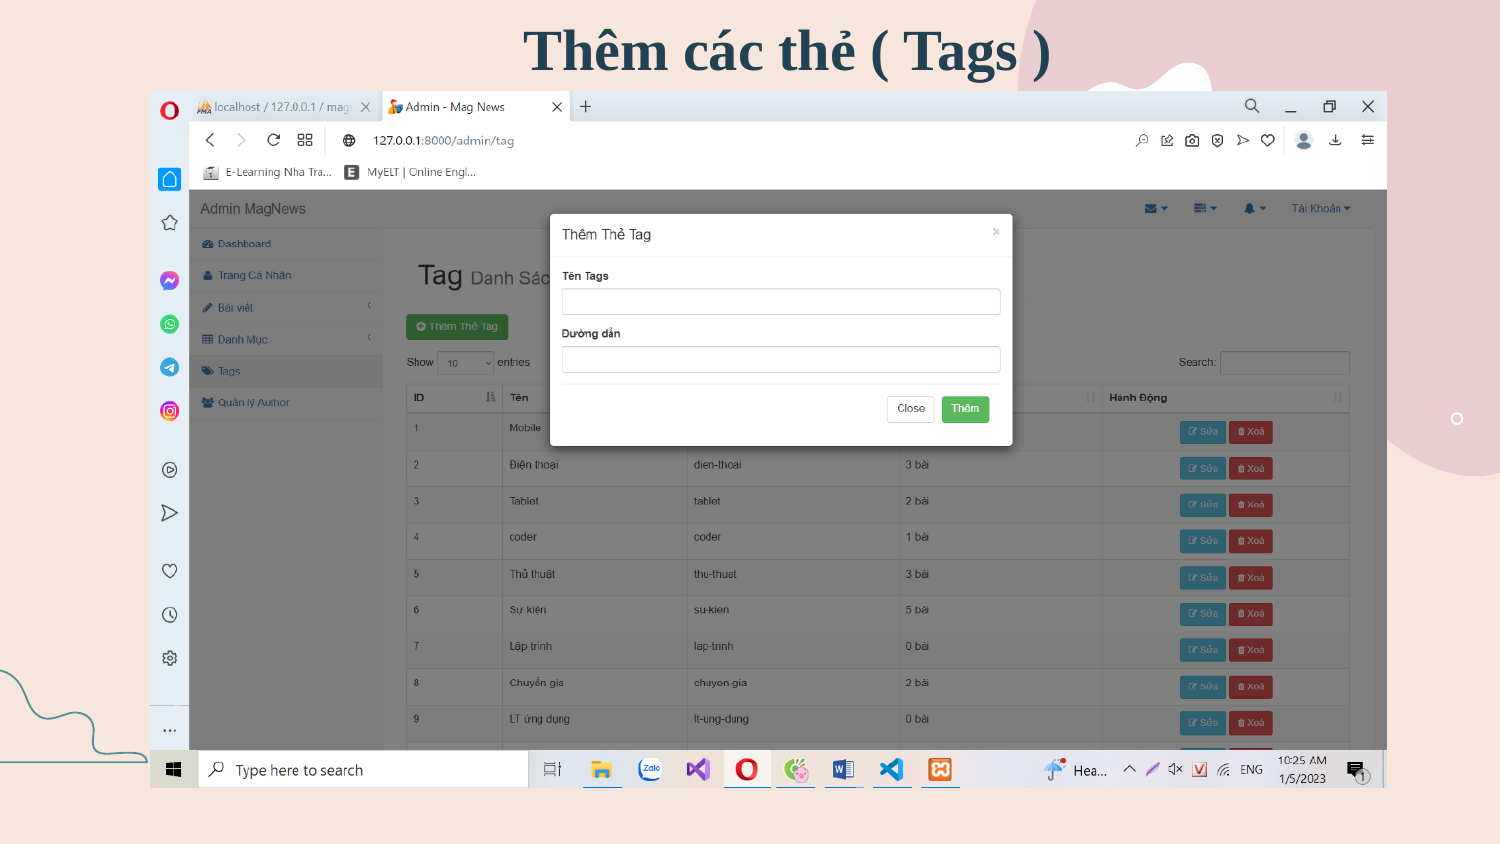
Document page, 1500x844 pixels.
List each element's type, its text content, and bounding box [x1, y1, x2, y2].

title Thêm các thẻ ( Tags ) [250, 10, 1326, 90]
picture [149, 91, 1387, 788]
